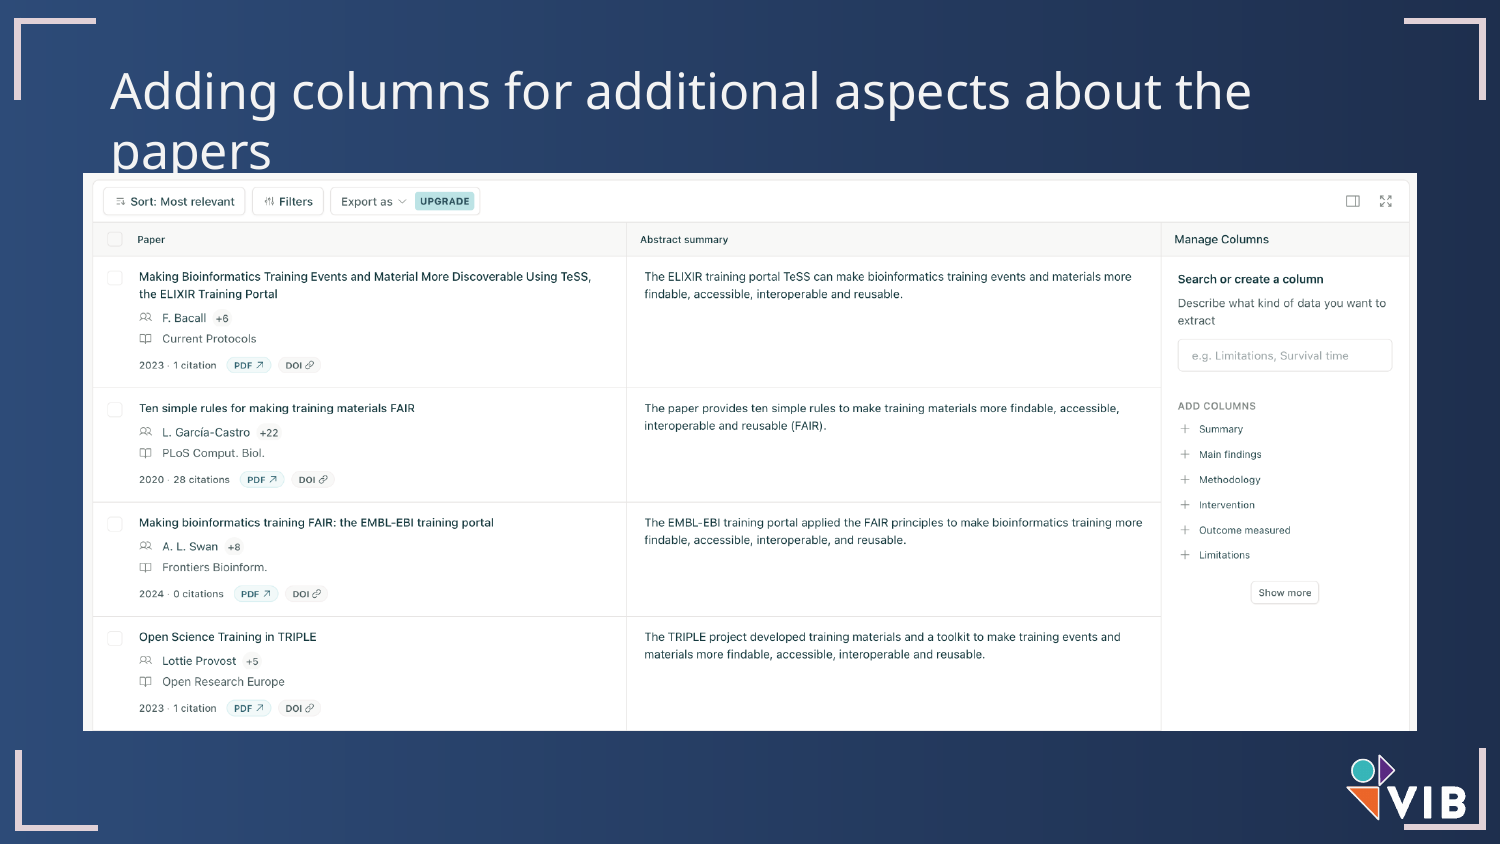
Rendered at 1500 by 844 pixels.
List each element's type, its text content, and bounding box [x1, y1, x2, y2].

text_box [17, 17, 96, 101]
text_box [1404, 17, 1483, 101]
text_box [1404, 747, 1483, 831]
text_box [17, 747, 96, 831]
text_box Adding columns for additional aspects about the papers [95, 44, 1442, 195]
picture [0, 0, 1500, 844]
